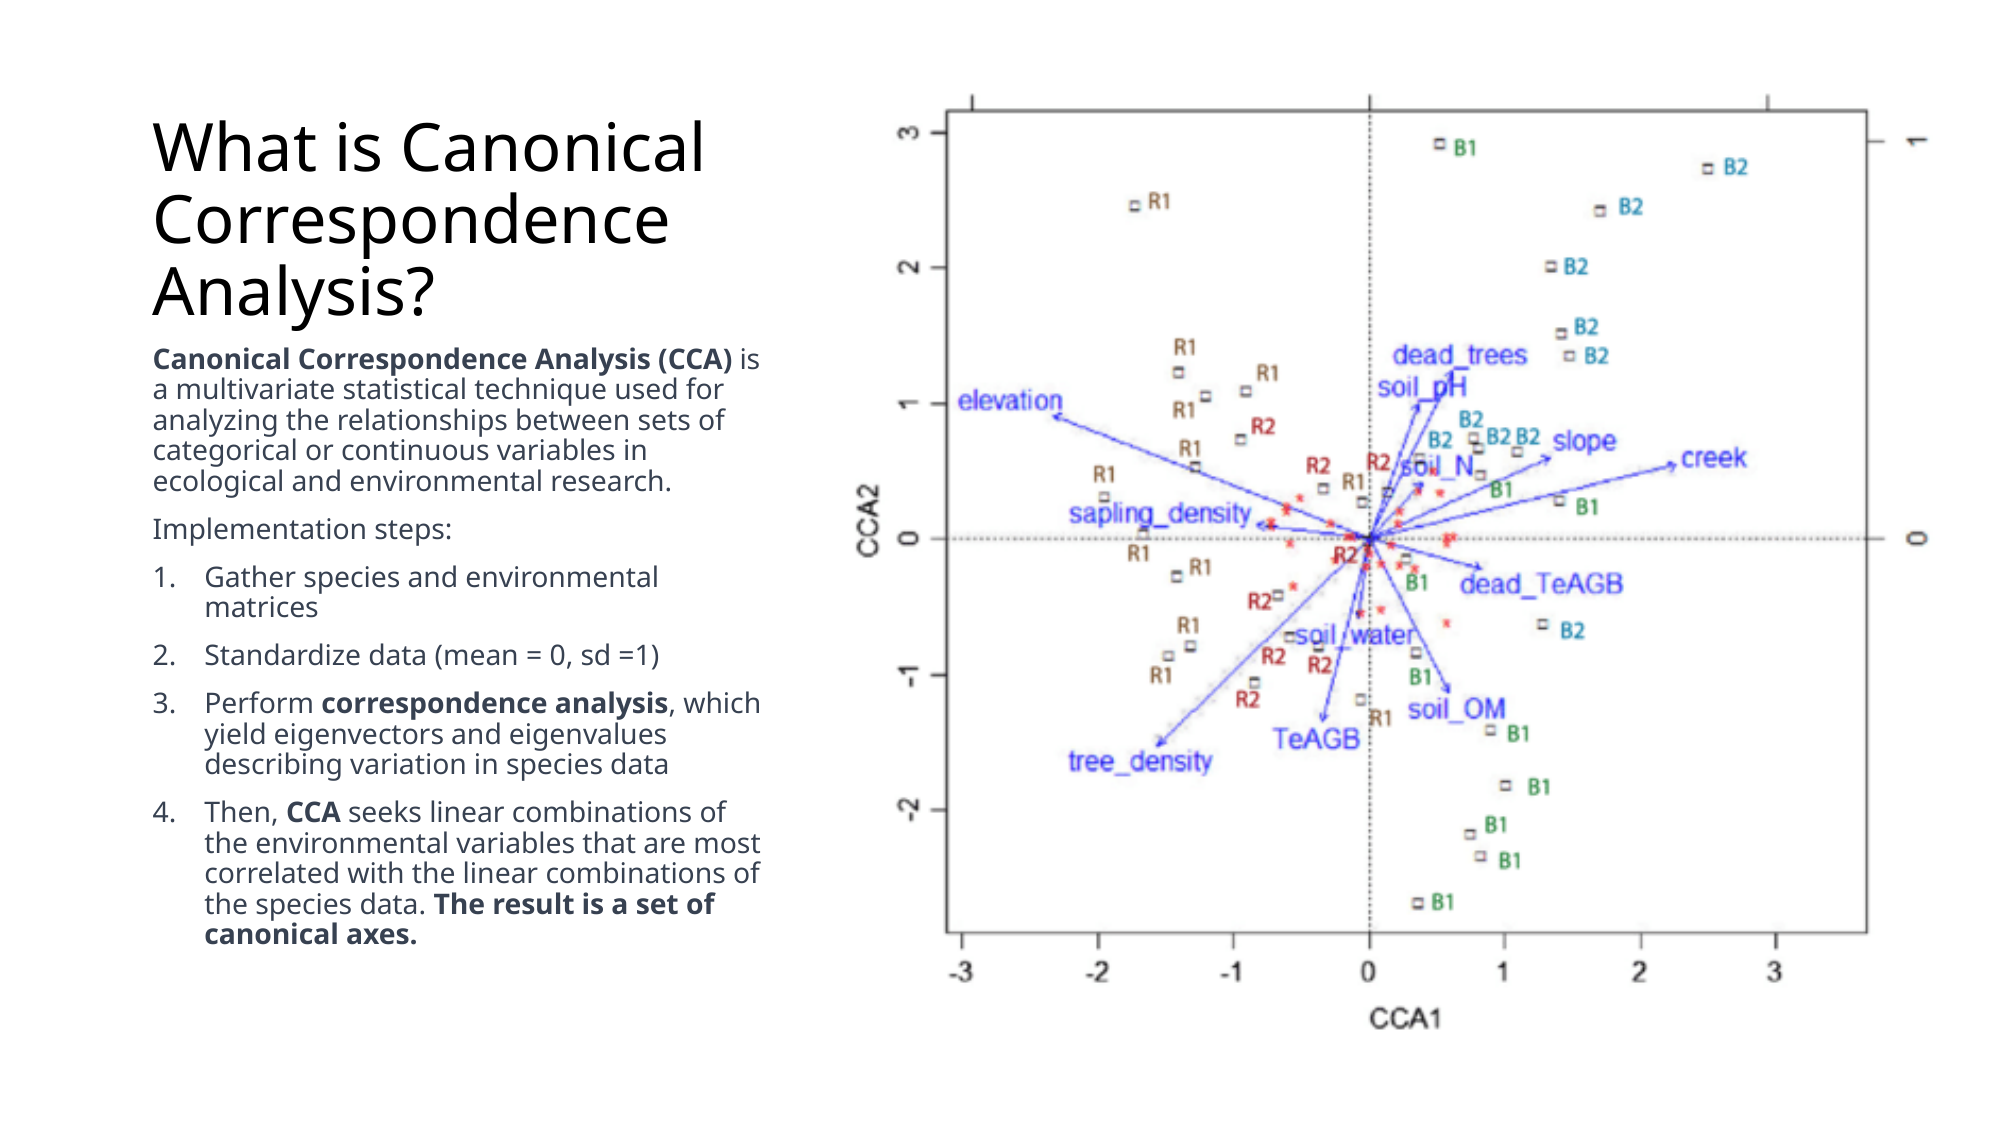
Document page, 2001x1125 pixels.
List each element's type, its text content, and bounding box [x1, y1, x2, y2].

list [850, 91, 1972, 1034]
list Canonical Correspondence Analysis (CCA) is a multivariate statistical technique used for analyzing the relationships between sets of categorical or continuous variables in ecological and environmental research. Implementation steps: Gather species and environmental matrices Standardize data (mean = 0, sd =1) Perform correspondence analysis, which yield eigenvectors and eigenvalues describing variation in species data Then, CCA seeks linear combinations of the environmental variables that are most correlated with the linear combinations of the species data. The result is a set of canonical axes. [137, 337, 783, 963]
title What is Canonical Correspondence Analysis? [137, 75, 783, 337]
